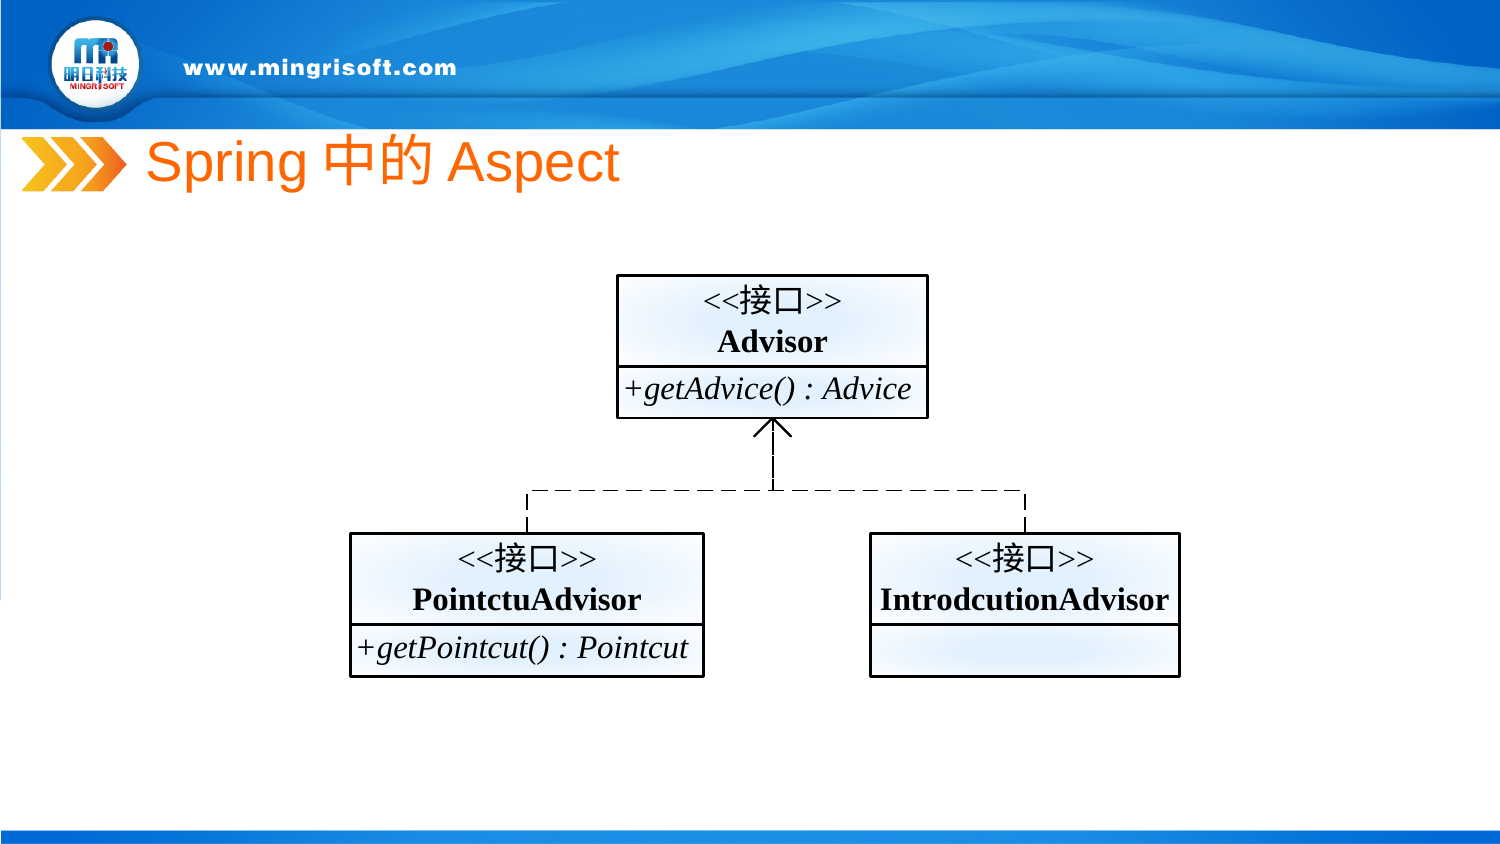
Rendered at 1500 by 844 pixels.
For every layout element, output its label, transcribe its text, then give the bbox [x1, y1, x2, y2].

picture [0, 0, 1500, 844]
text_box Spring中的Aspect [134, 100, 1207, 217]
